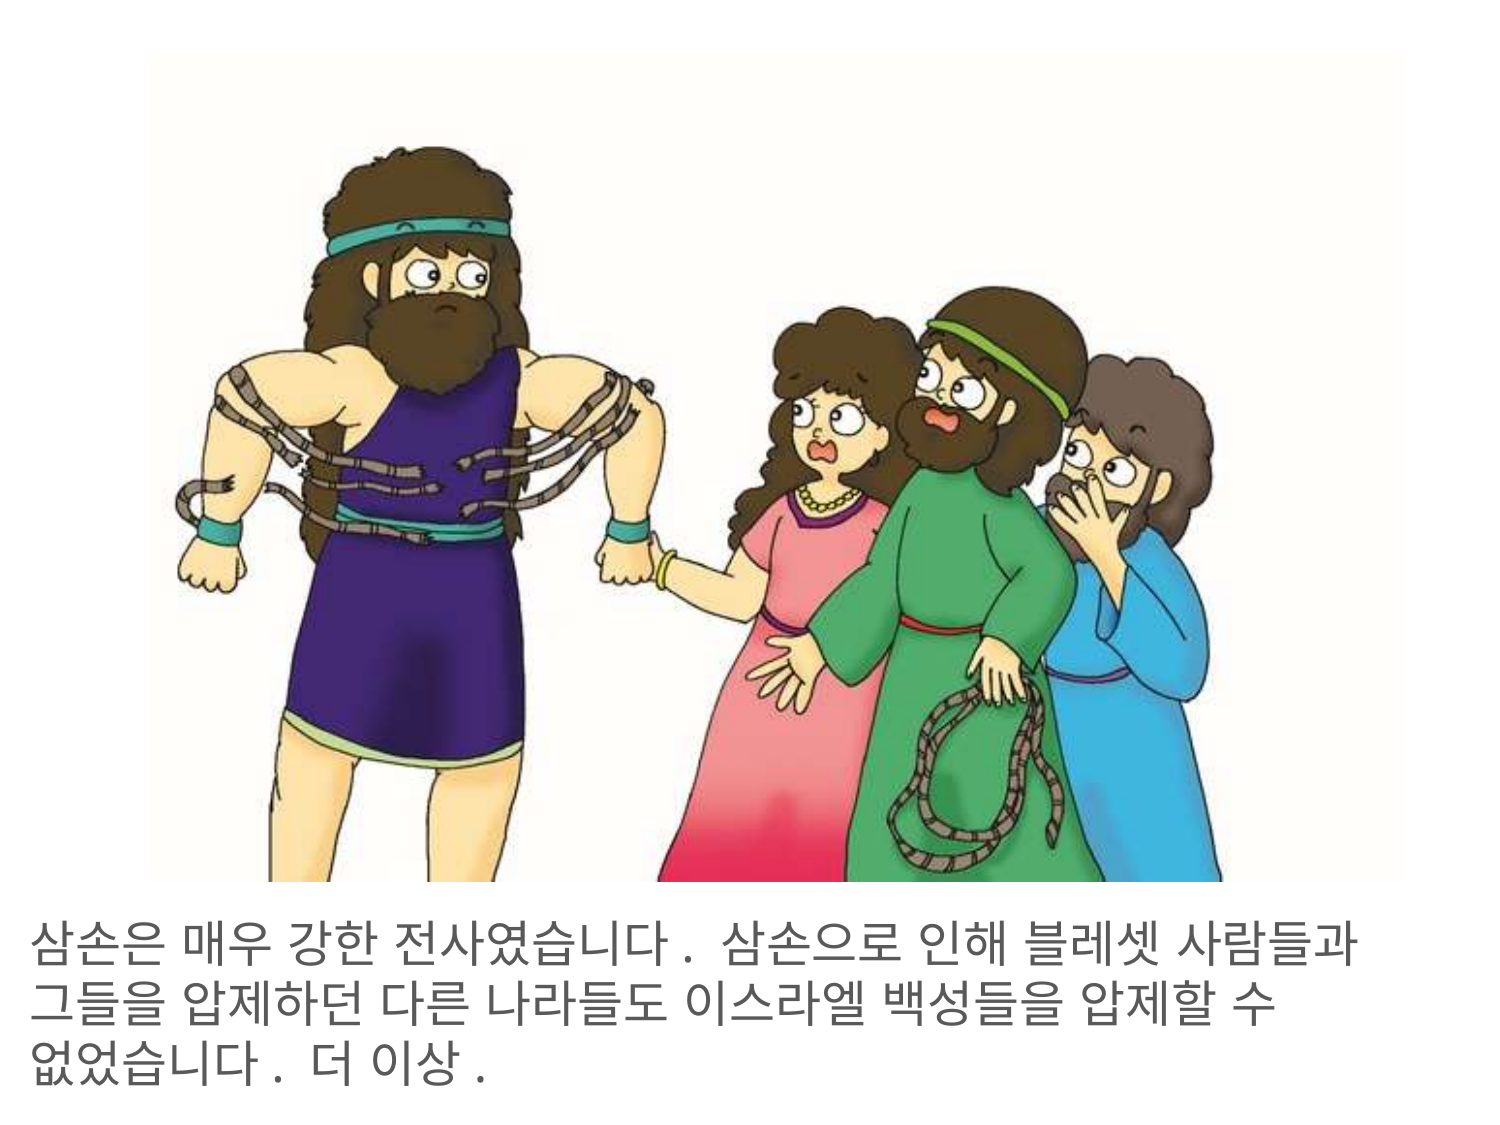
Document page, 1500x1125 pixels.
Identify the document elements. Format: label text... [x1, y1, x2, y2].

picture [147, 54, 1406, 882]
text_box 삼손은 매우 강한 전사였습니다. 삼손으로 인해 블레셋 사람들과 그들을 압제하던 다른 나라들도 이스라엘 백성들을 압제할 수 없었습니다. 더 이상. [14, 905, 1486, 1100]
